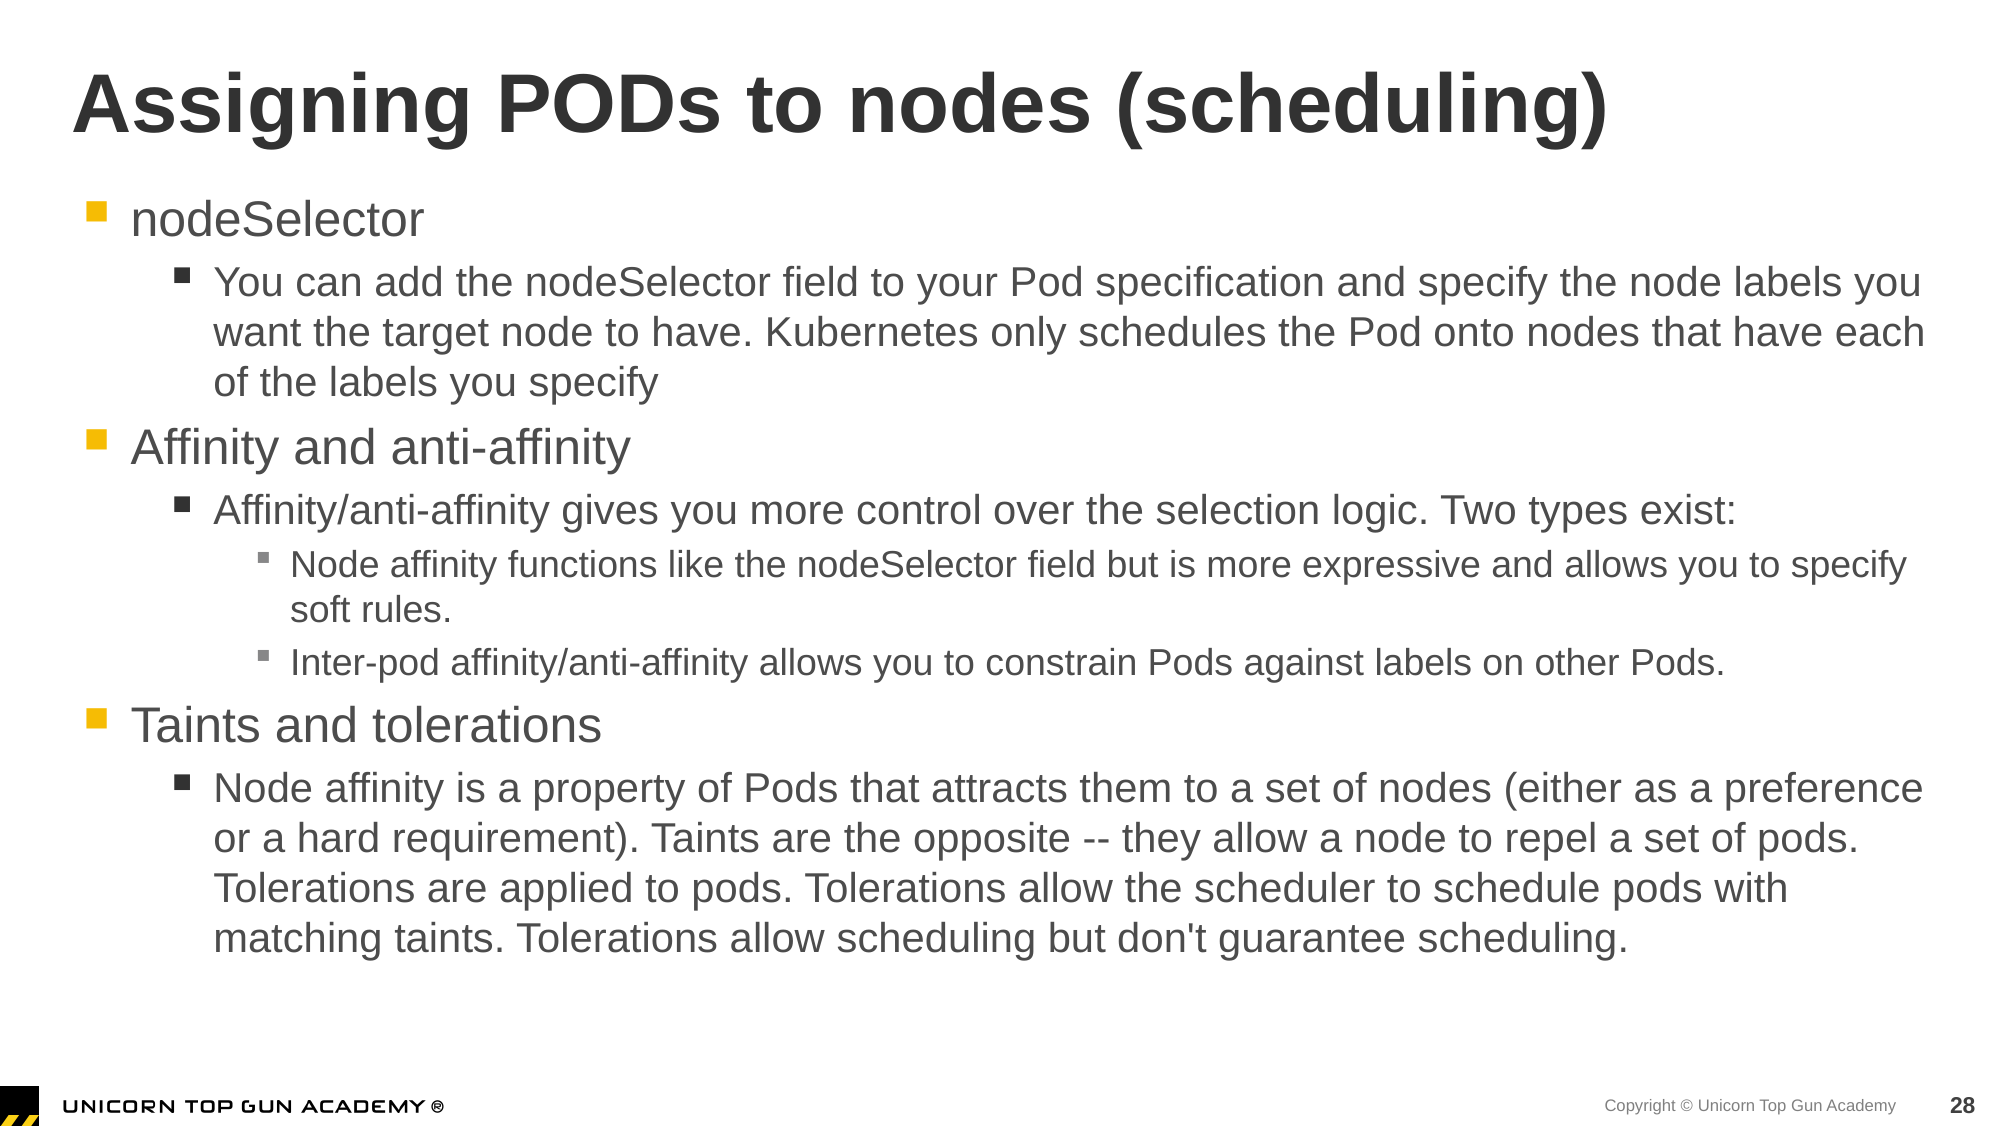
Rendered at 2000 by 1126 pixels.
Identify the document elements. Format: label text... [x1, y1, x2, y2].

title Assigning PODs to nodes (scheduling) [55, 42, 1945, 156]
footer Copyright © Unicorn Top Gun Academy [1279, 1074, 1899, 1126]
picture [0, 1073, 461, 1126]
list nodeSelector You can add the nodeSelector field to your Pod specification and specify the node labels you want the target node to have. Kubernetes only schedules the Pod onto nodes that have each of the labels you specify Affinity and anti-affinity Affinity/anti-affinity gives you more control over the selection logic. Two types exist: Node affinity functions like the nodeSelector field but is more expressive and allows you to specify soft rules. Inter-pod affinity/anti-affinity allows you to constrain Pods against labels on other Pods. Taints and tolerations Node affinity is a property of Pods that attracts them to a set of nodes (either as a preference or a hard requirement). Taints are the opposite -- they allow a node to repel a set of pods. Tolerations are applied to pods. Tolerations allow the scheduler to schedule pods with matching taints. Tolerations allow scheduling but don't guarantee scheduling. [55, 177, 1945, 1045]
slide_number 28 [1899, 1074, 1992, 1126]
